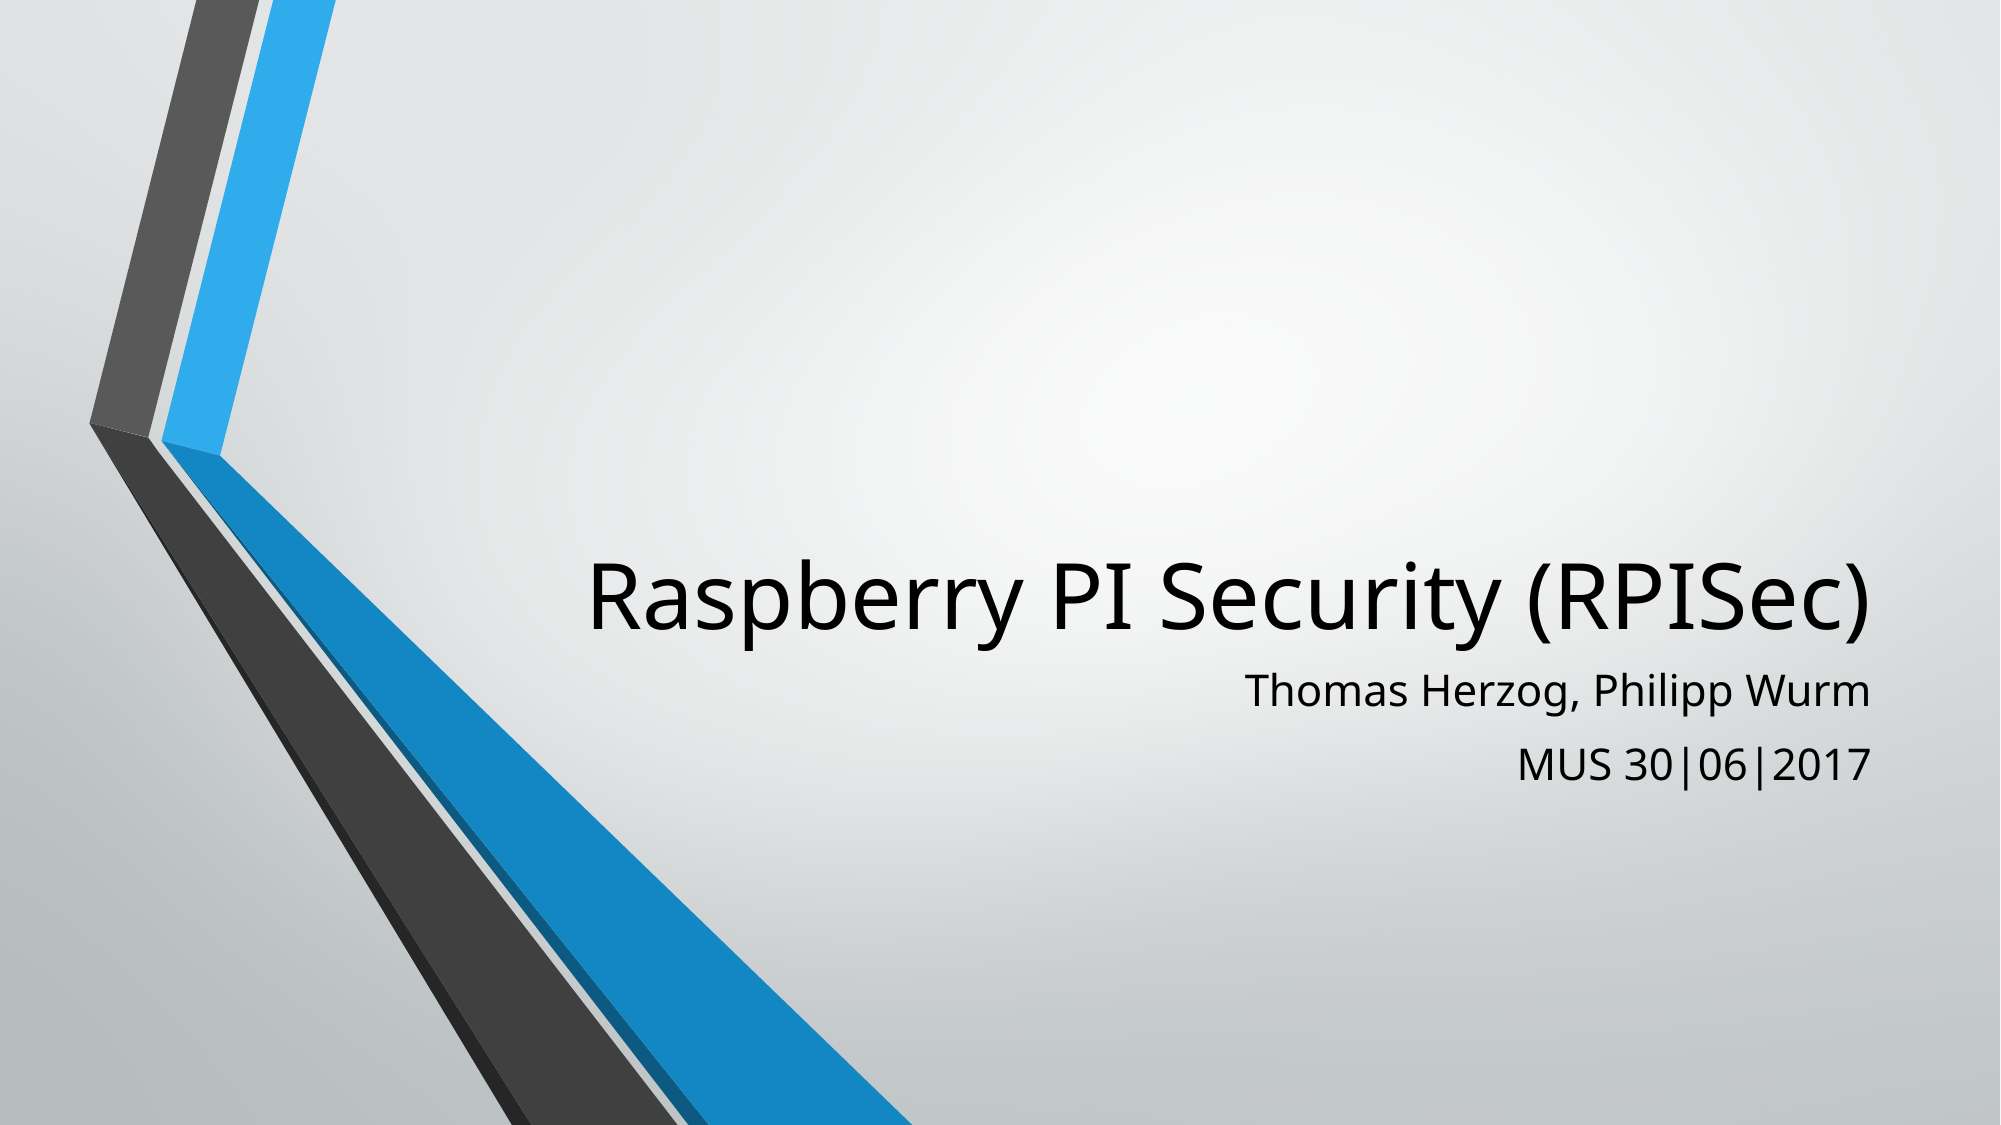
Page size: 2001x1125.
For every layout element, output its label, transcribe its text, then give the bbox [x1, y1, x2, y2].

subtitle Thomas Herzog, Philipp Wurm MUS 30|06|2017 [740, 655, 1887, 884]
title Raspberry PI Security (RPISec) [480, 226, 1887, 656]
